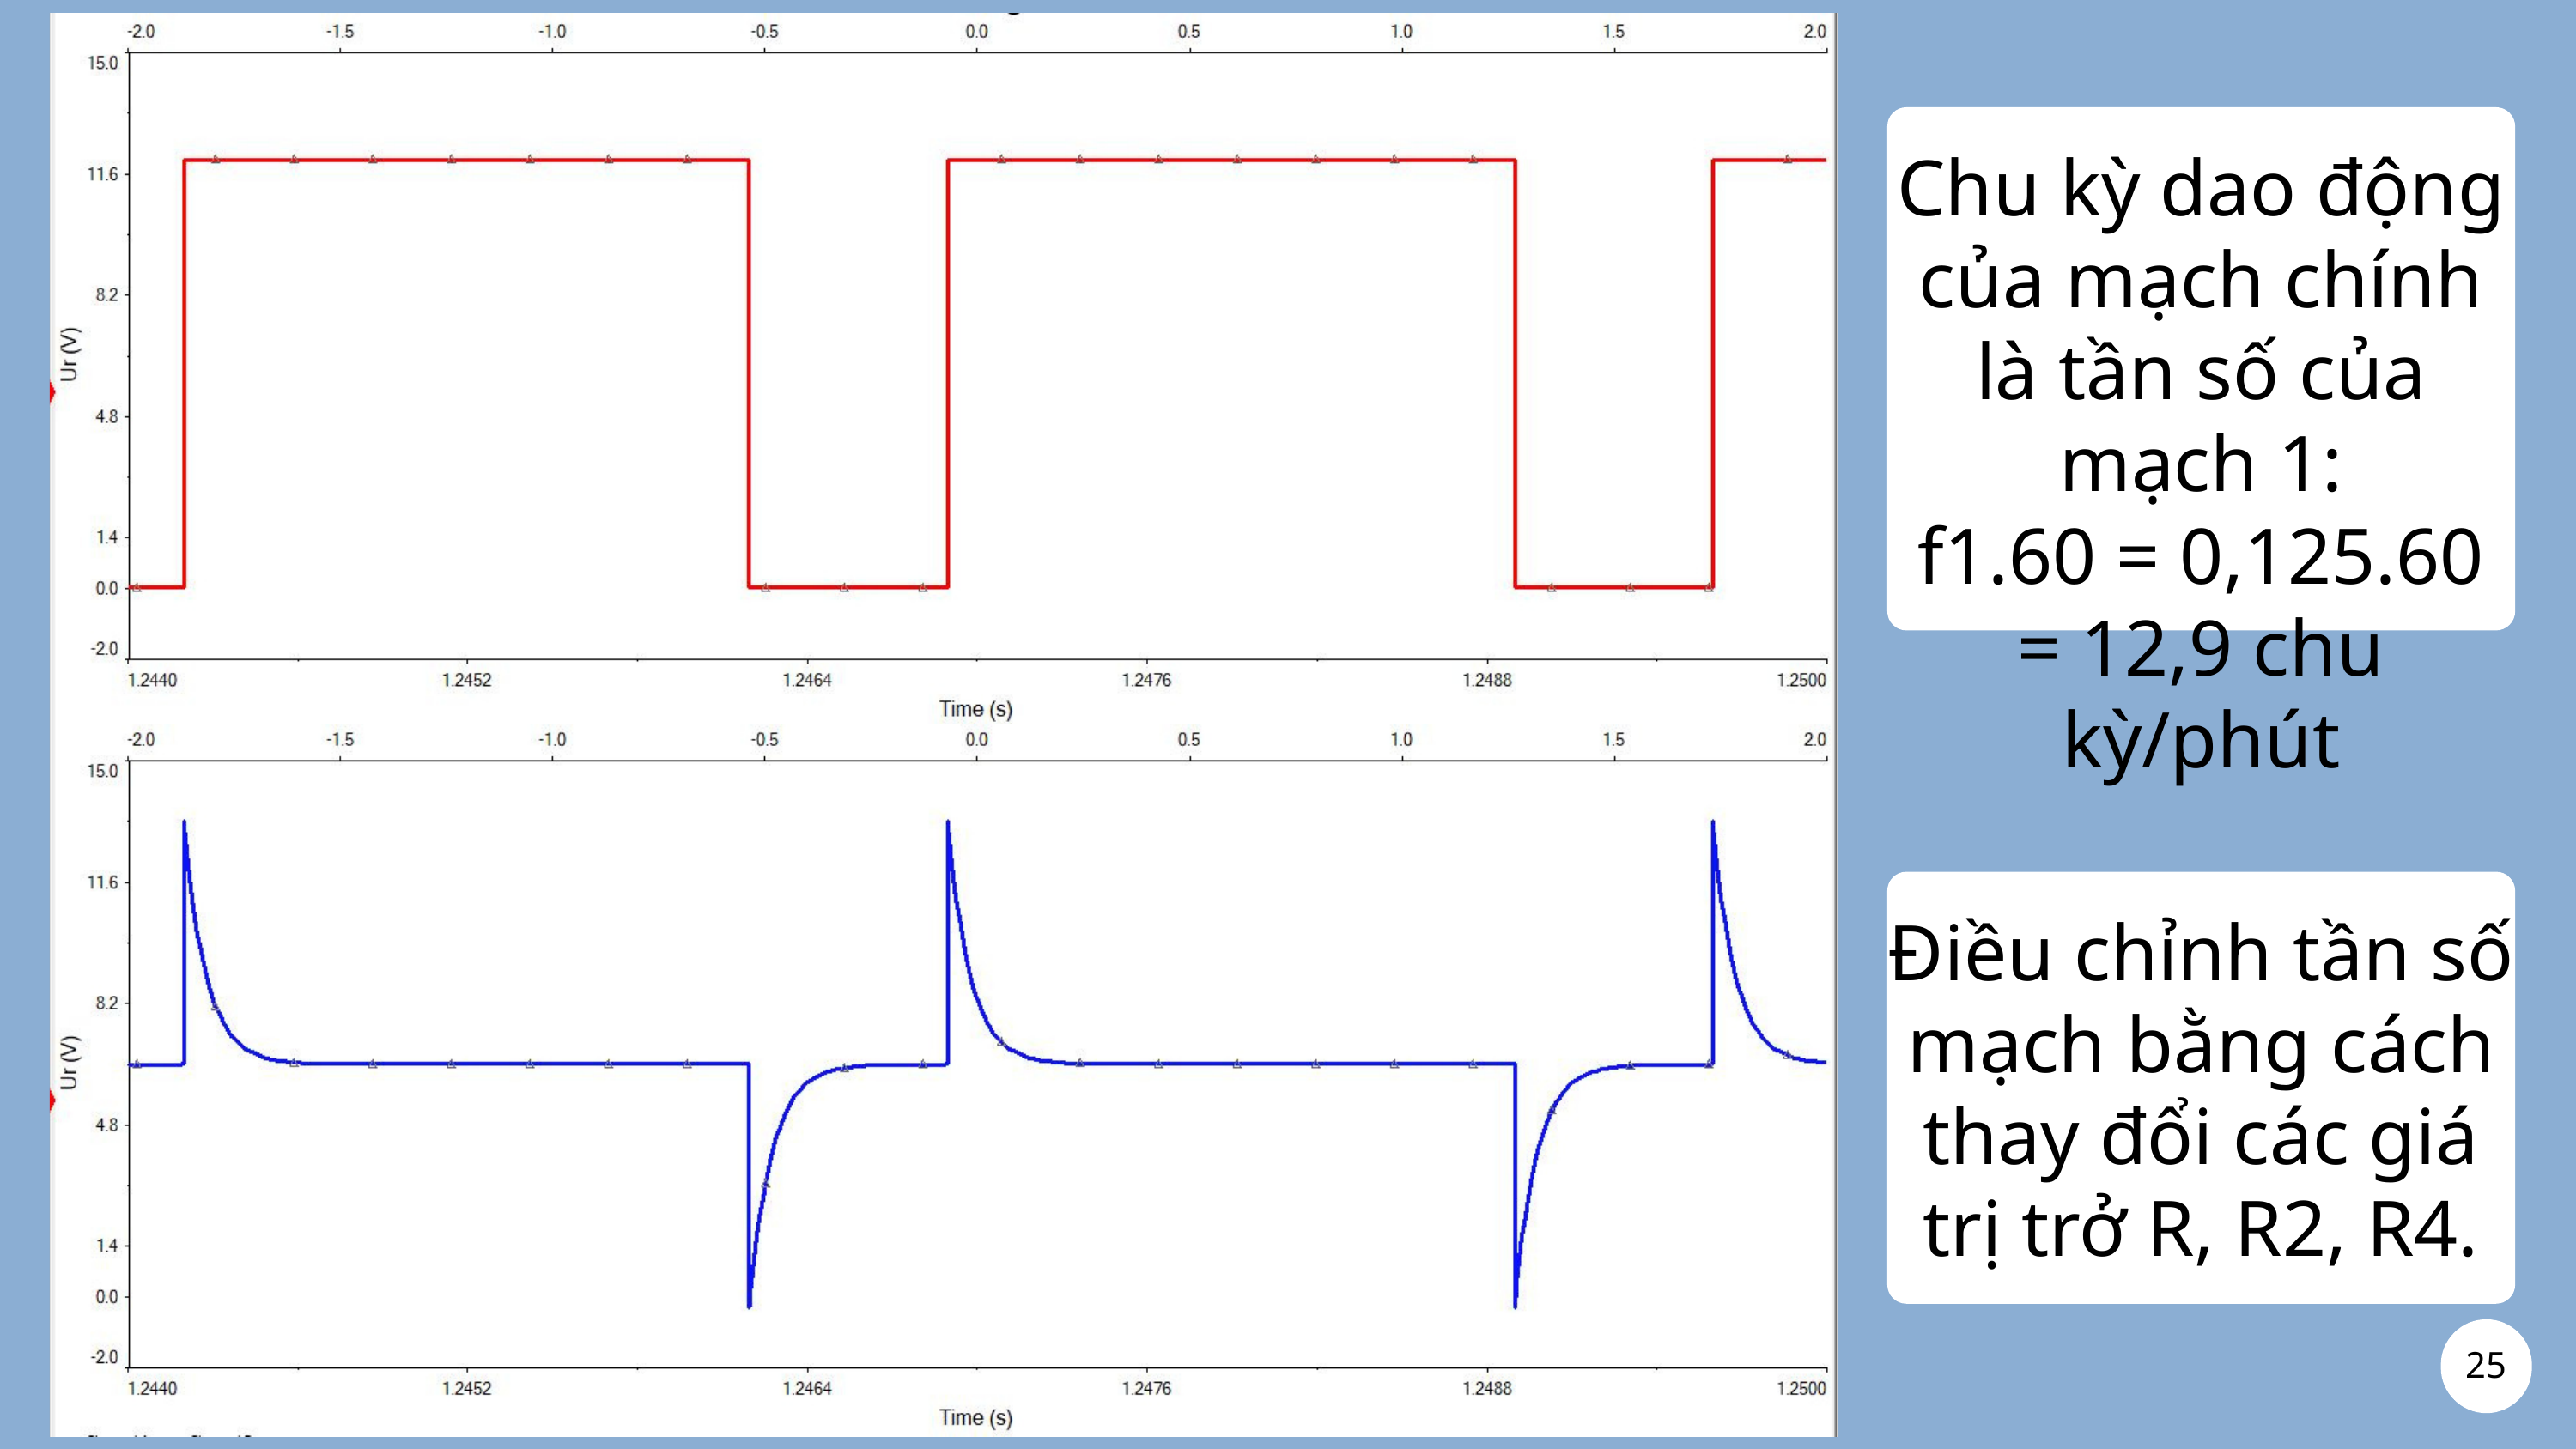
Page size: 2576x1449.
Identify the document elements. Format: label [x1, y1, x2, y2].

text_box [2440, 1319, 2532, 1414]
text_box [1886, 871, 2516, 1304]
text_box [49, 13, 1838, 724]
text_box [1886, 106, 2516, 631]
text_box [49, 724, 1838, 1437]
